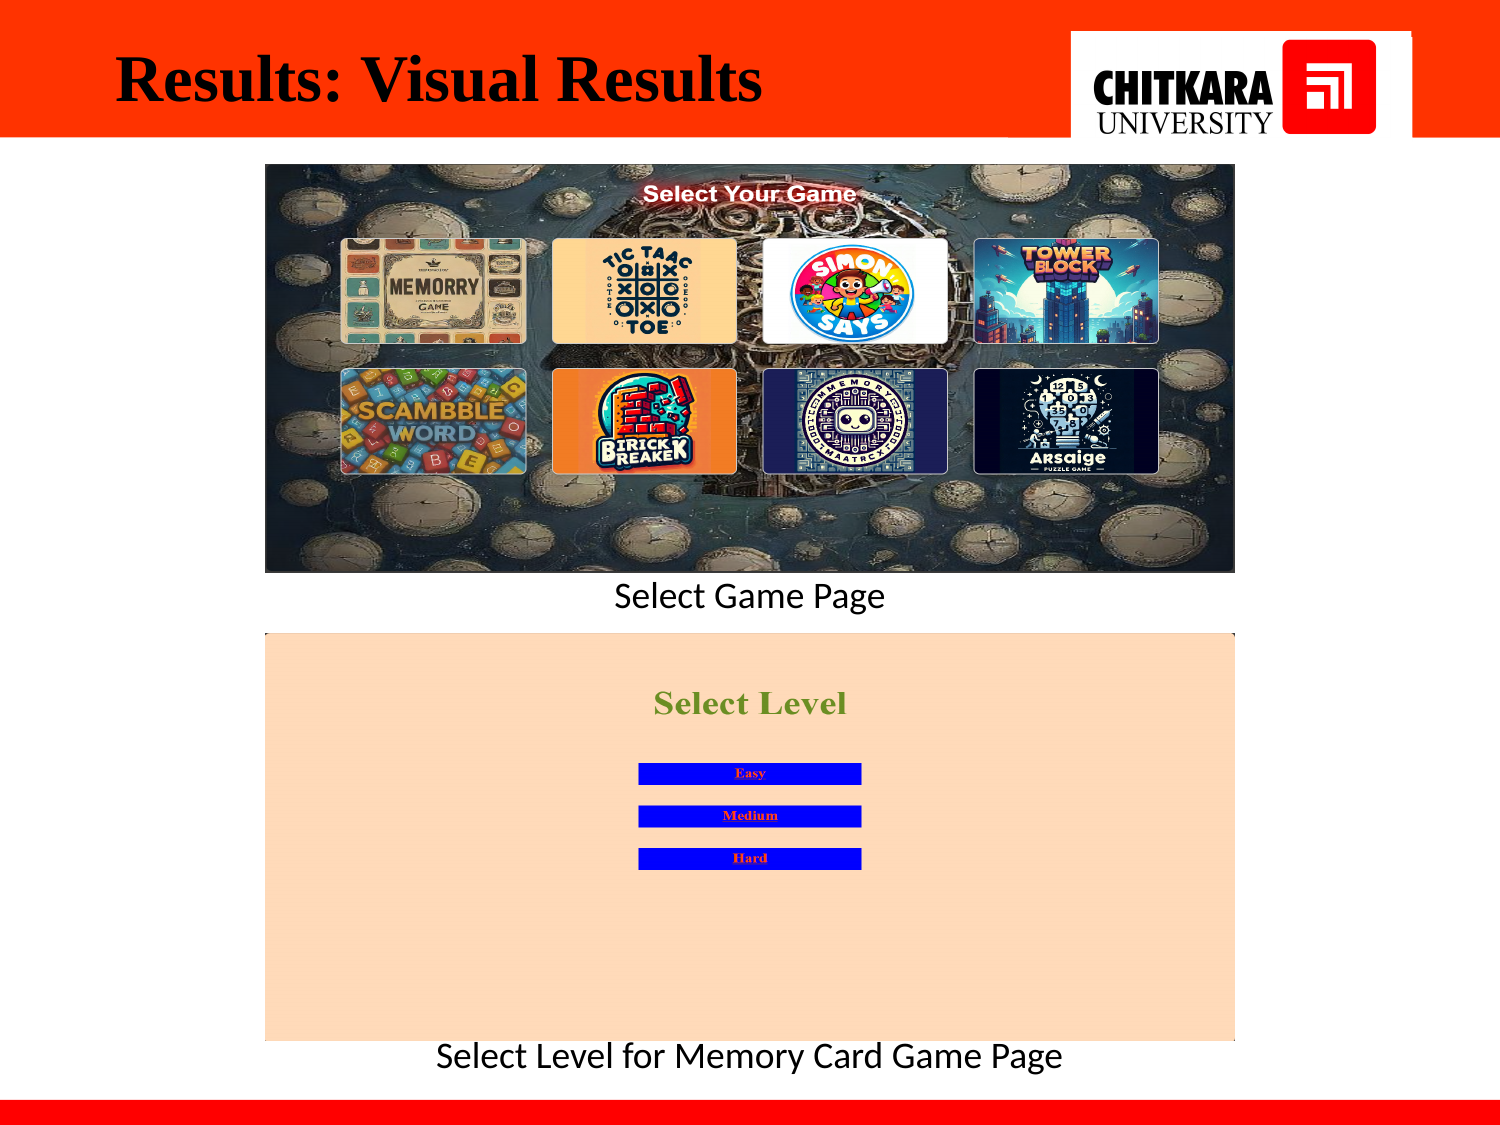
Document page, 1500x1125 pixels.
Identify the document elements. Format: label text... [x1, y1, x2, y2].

picture [265, 164, 1235, 573]
text_box Select Level for Memory Card Game Page [366, 1050, 1134, 1084]
text_box Select Game Page [590, 581, 910, 624]
picture [265, 633, 1235, 1042]
title Results: Visual Results [100, 0, 1046, 151]
picture [1074, 37, 1391, 138]
